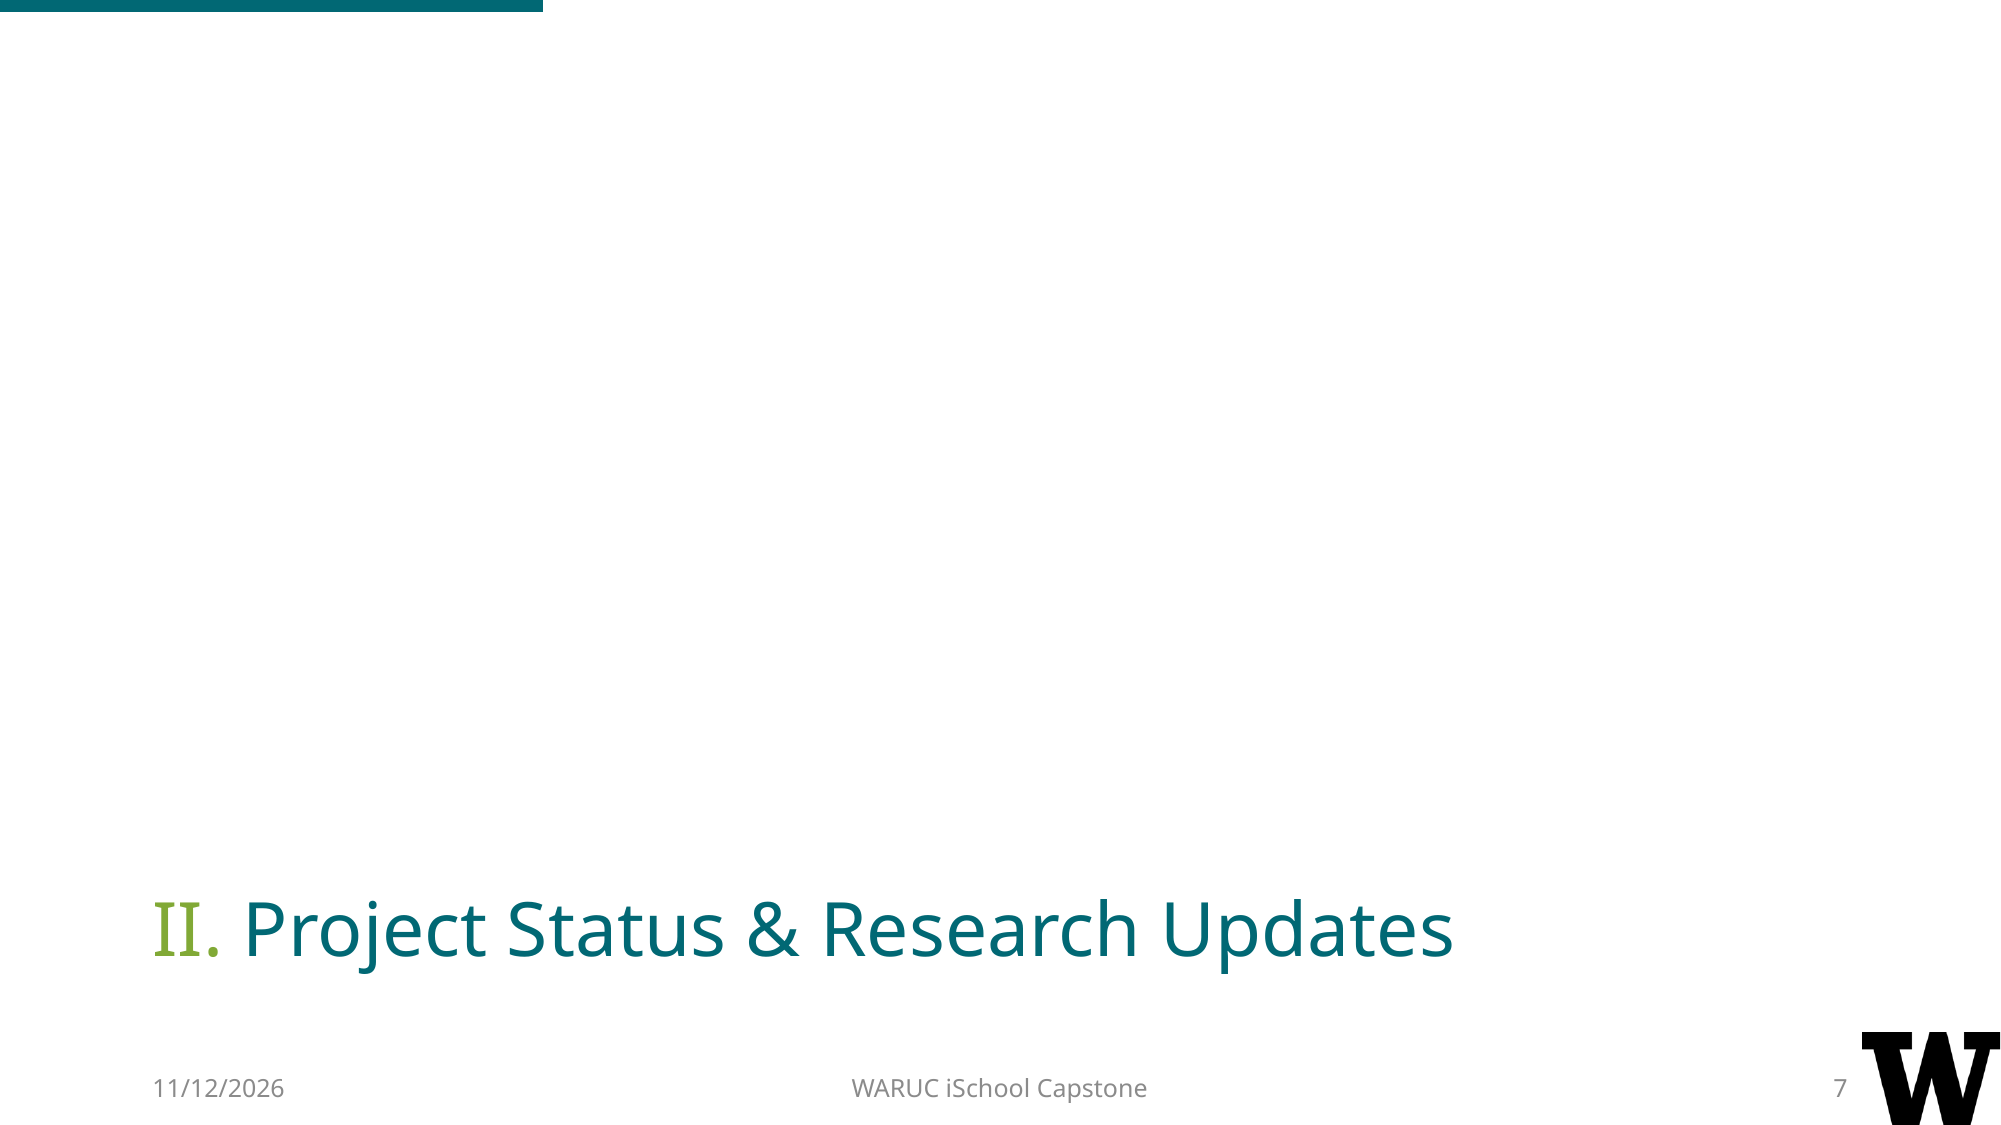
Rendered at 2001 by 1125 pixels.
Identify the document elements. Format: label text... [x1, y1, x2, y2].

slide_number 7 [1412, 1060, 1863, 1120]
picture [1862, 1032, 2001, 1125]
footer WARUC iSchool Capstone [662, 1060, 1338, 1120]
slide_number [137, 1060, 588, 1120]
title II. Project Status & Research Updates [137, 829, 1863, 972]
